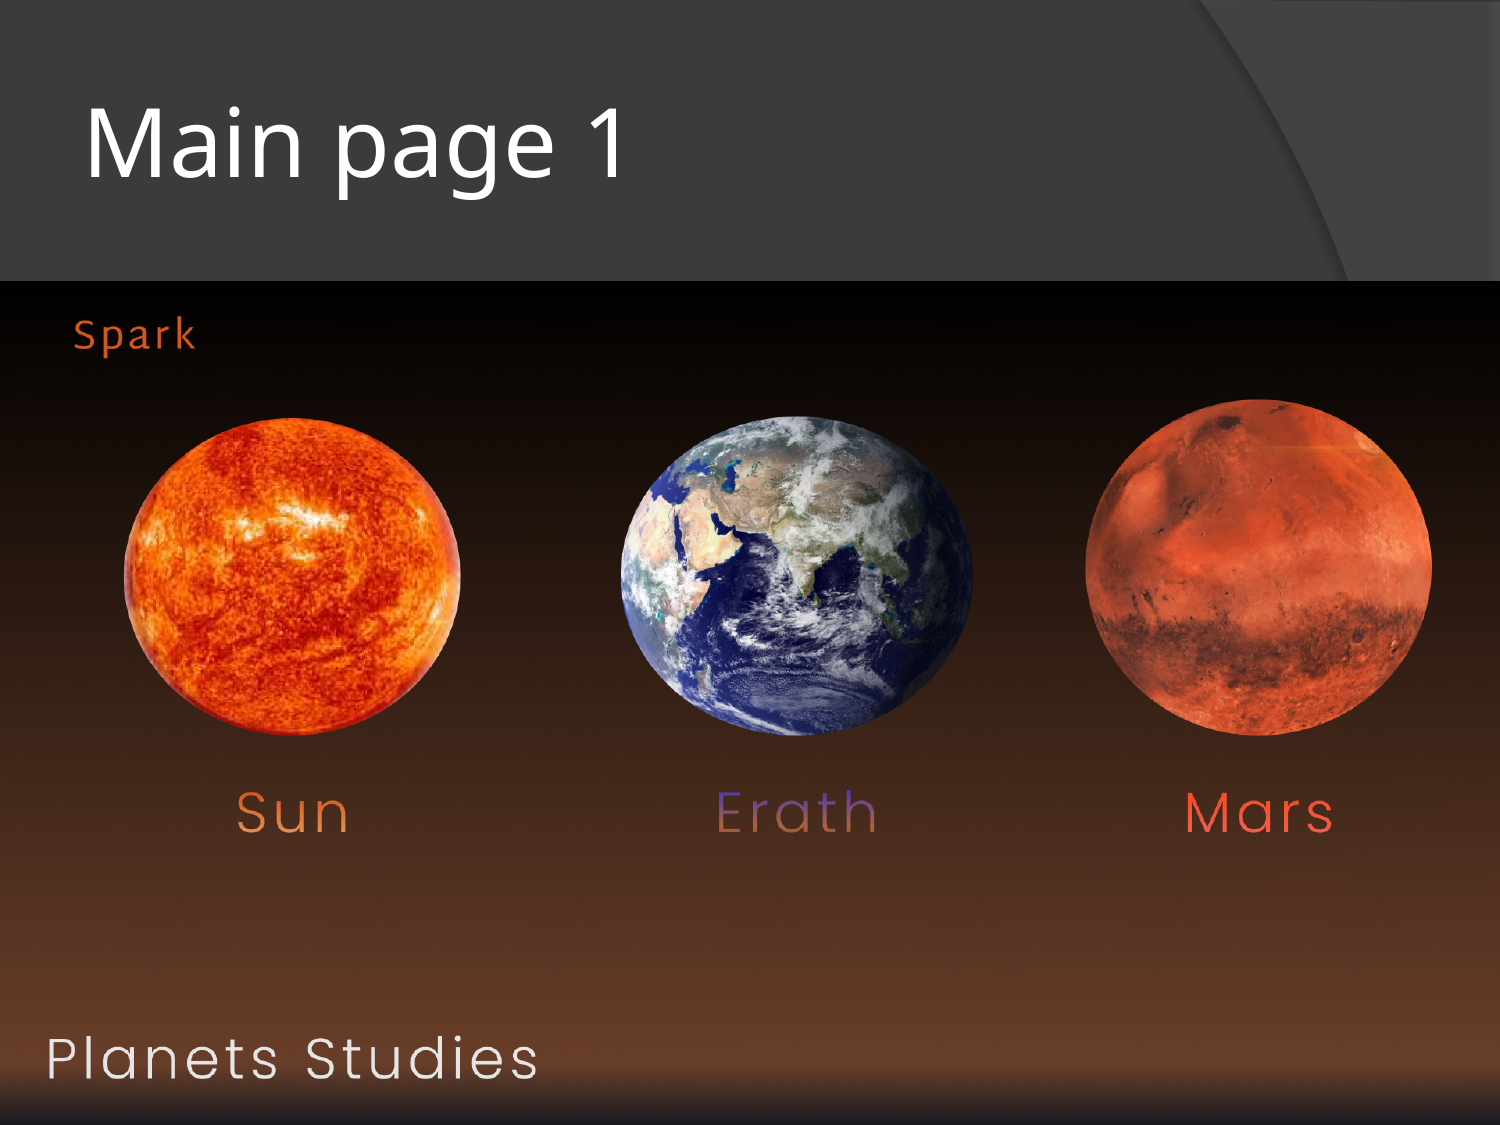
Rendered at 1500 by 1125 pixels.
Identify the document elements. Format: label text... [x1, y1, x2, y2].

title Main page 1 [75, 45, 1300, 233]
picture [0, 280, 1500, 1125]
